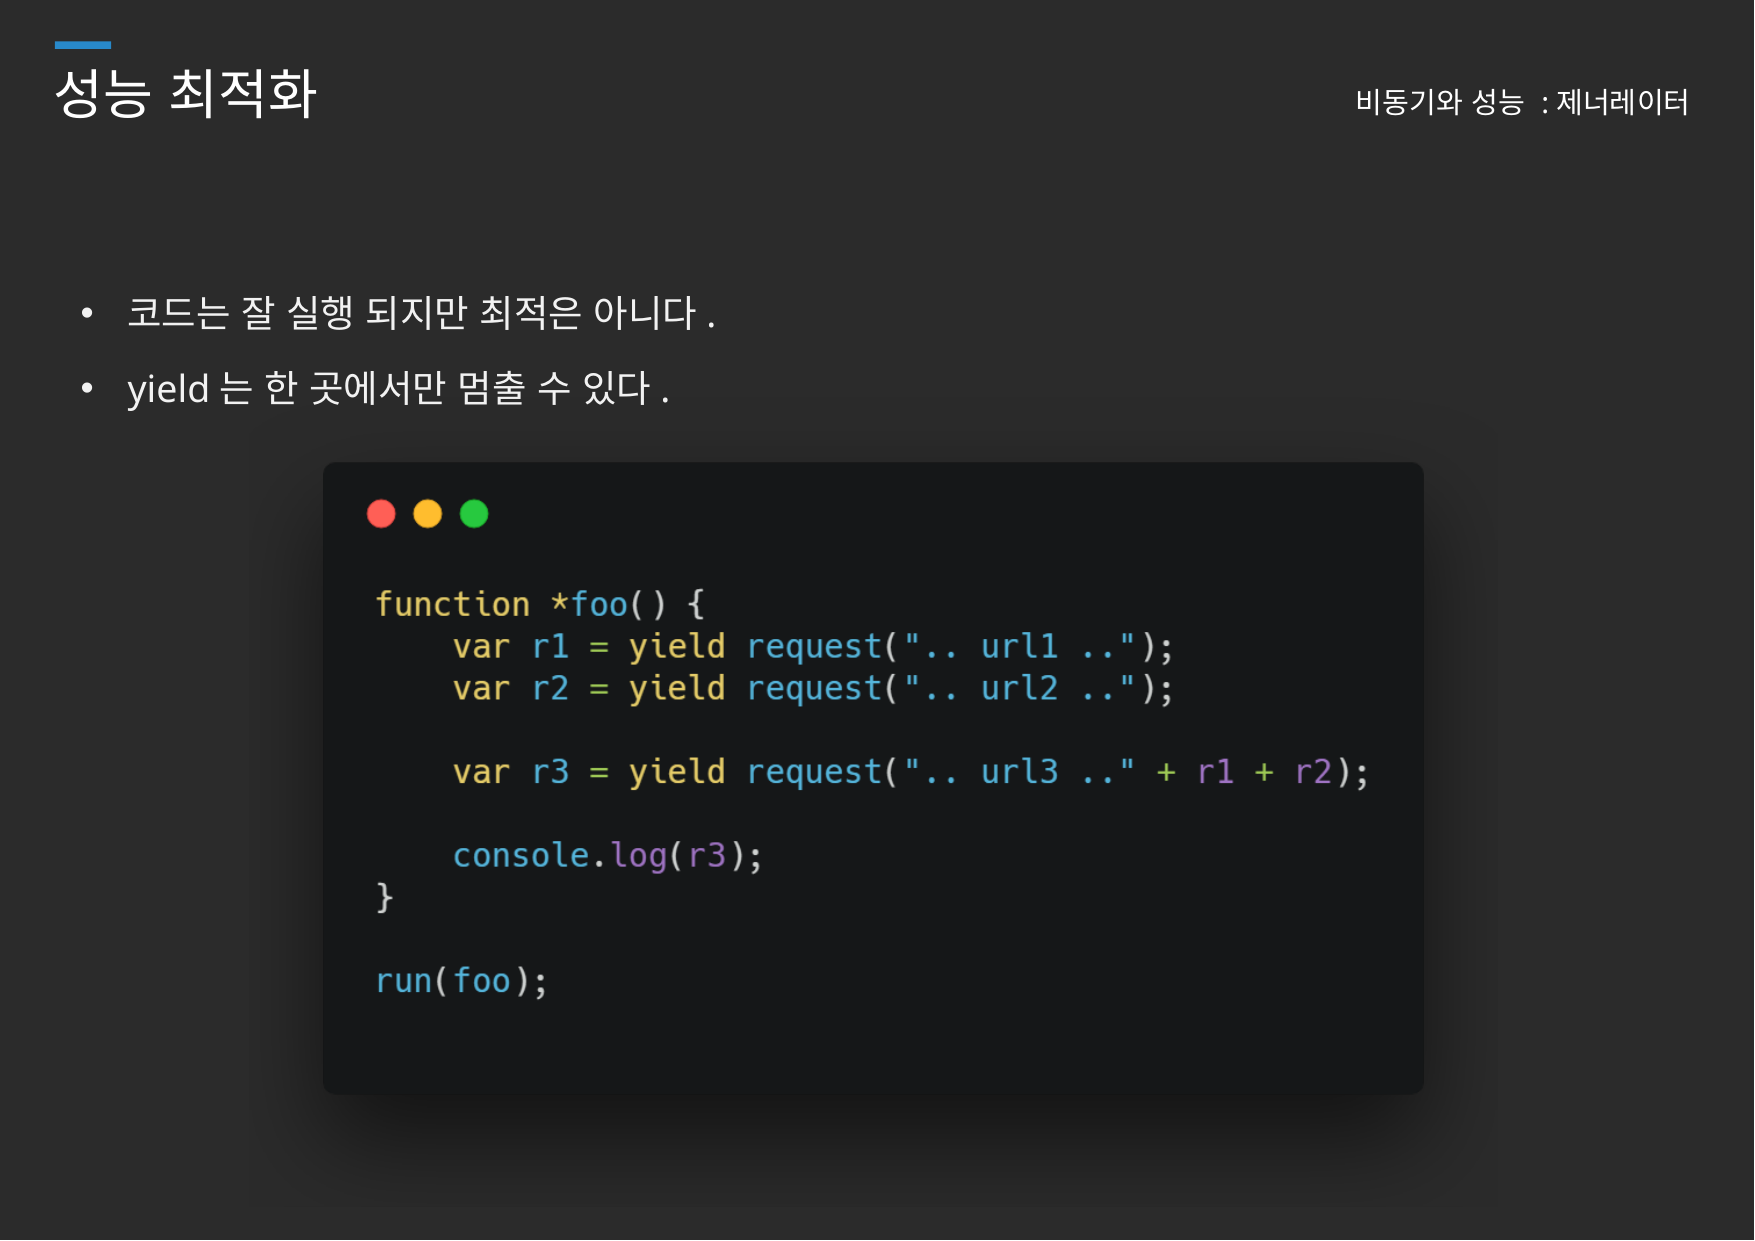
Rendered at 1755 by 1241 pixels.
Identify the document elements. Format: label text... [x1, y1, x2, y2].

title 성능 최적화 [38, 51, 1228, 134]
text_box 코드는 잘 실행 되지만 최적은 아니다. yield는 한 곳에서만 멈출 수 있다. [65, 260, 1731, 1168]
text_box [40, 235, 1706, 1143]
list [249, 350, 1498, 1207]
list 비동기와 성능 :제너레이터 [1302, 77, 1706, 133]
